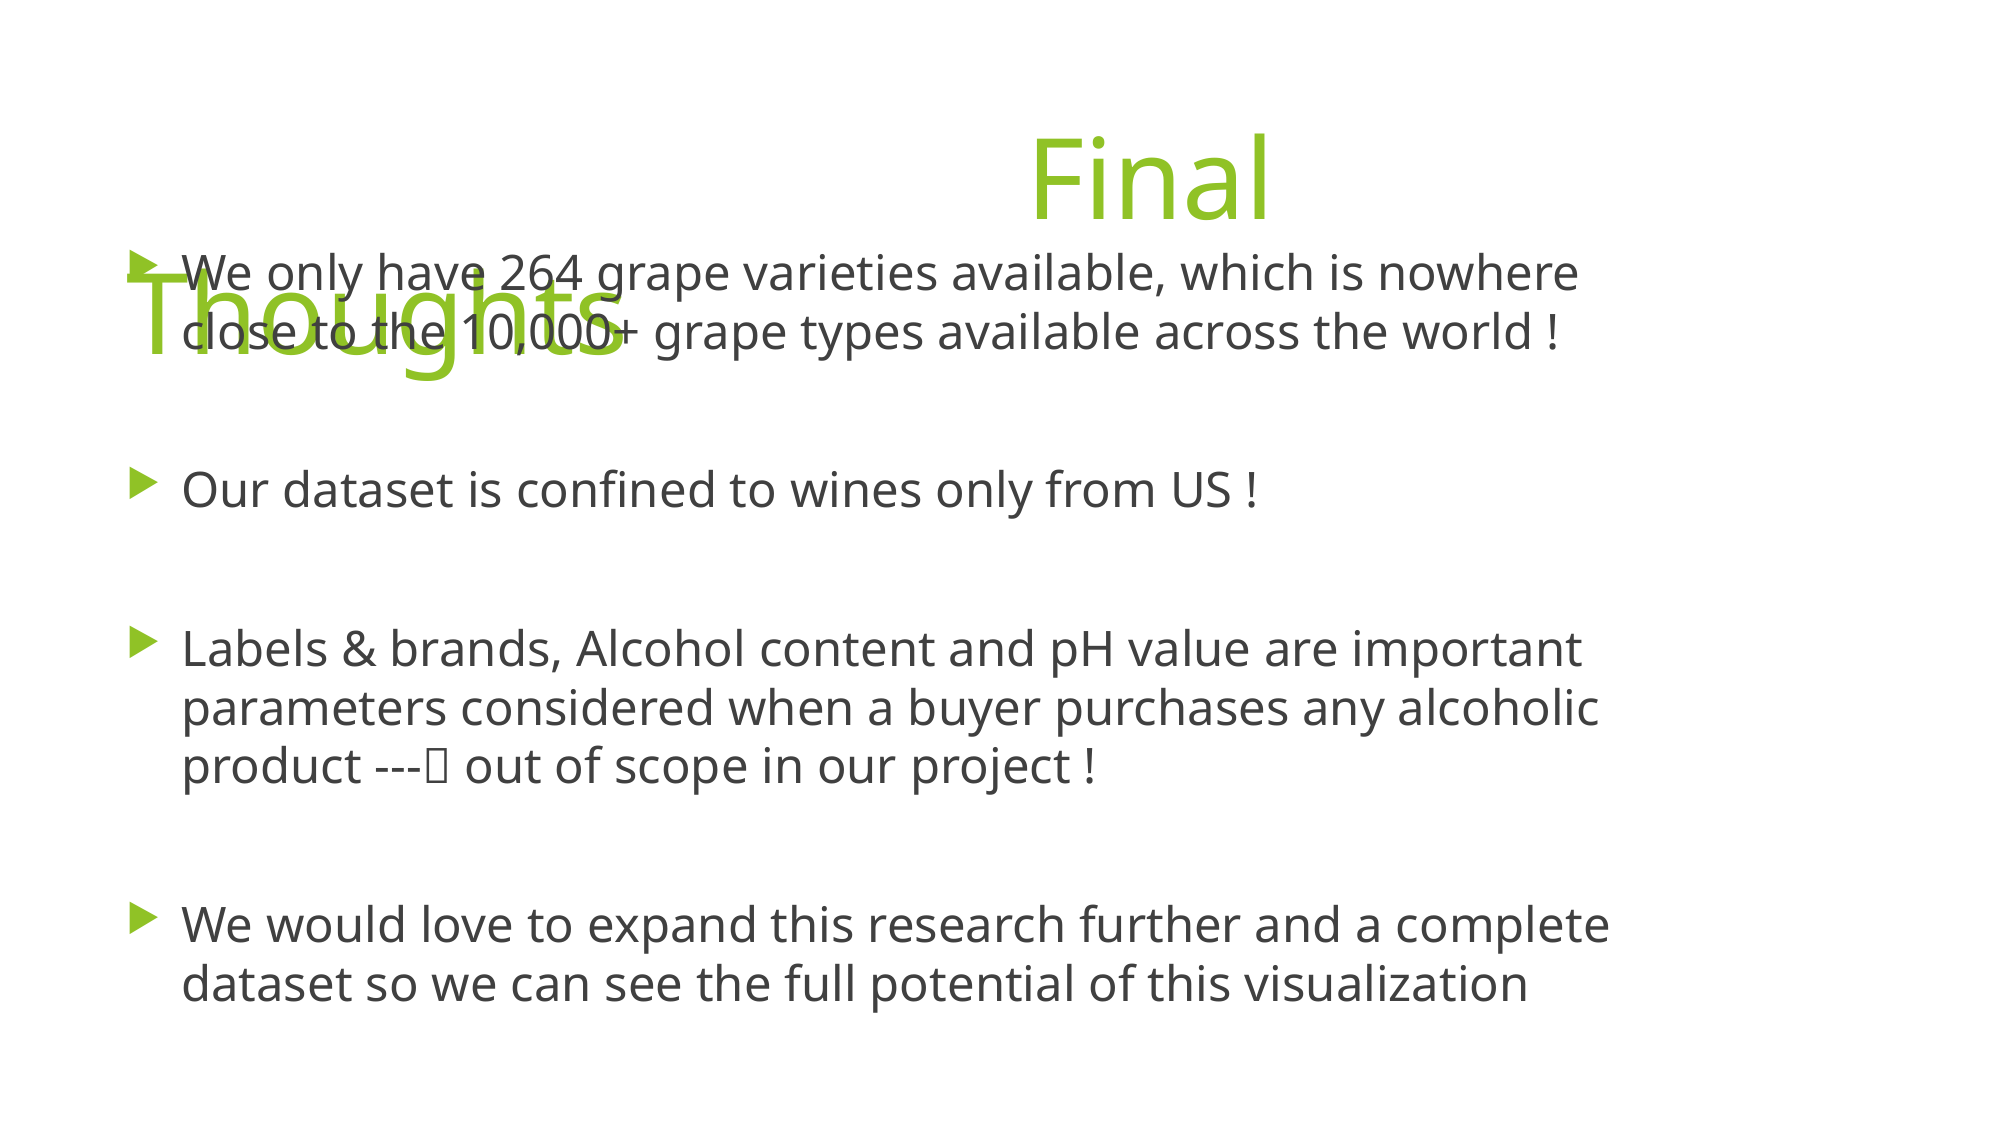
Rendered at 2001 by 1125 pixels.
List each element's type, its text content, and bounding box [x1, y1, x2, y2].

title Final Thoughts [111, 99, 1522, 234]
list We only have 264 grape varieties available, which is nowhere close to the 10,000+ grape types available across the world ! Our dataset is confined to wines only from US ! Labels & brands, Alcohol content and pH value are important parameters considered when a buyer purchases any alcoholic product --- out of scope in our project ! We would love to expand this research further and a complete dataset so we can see the full potential of this visualization [111, 234, 1716, 1025]
